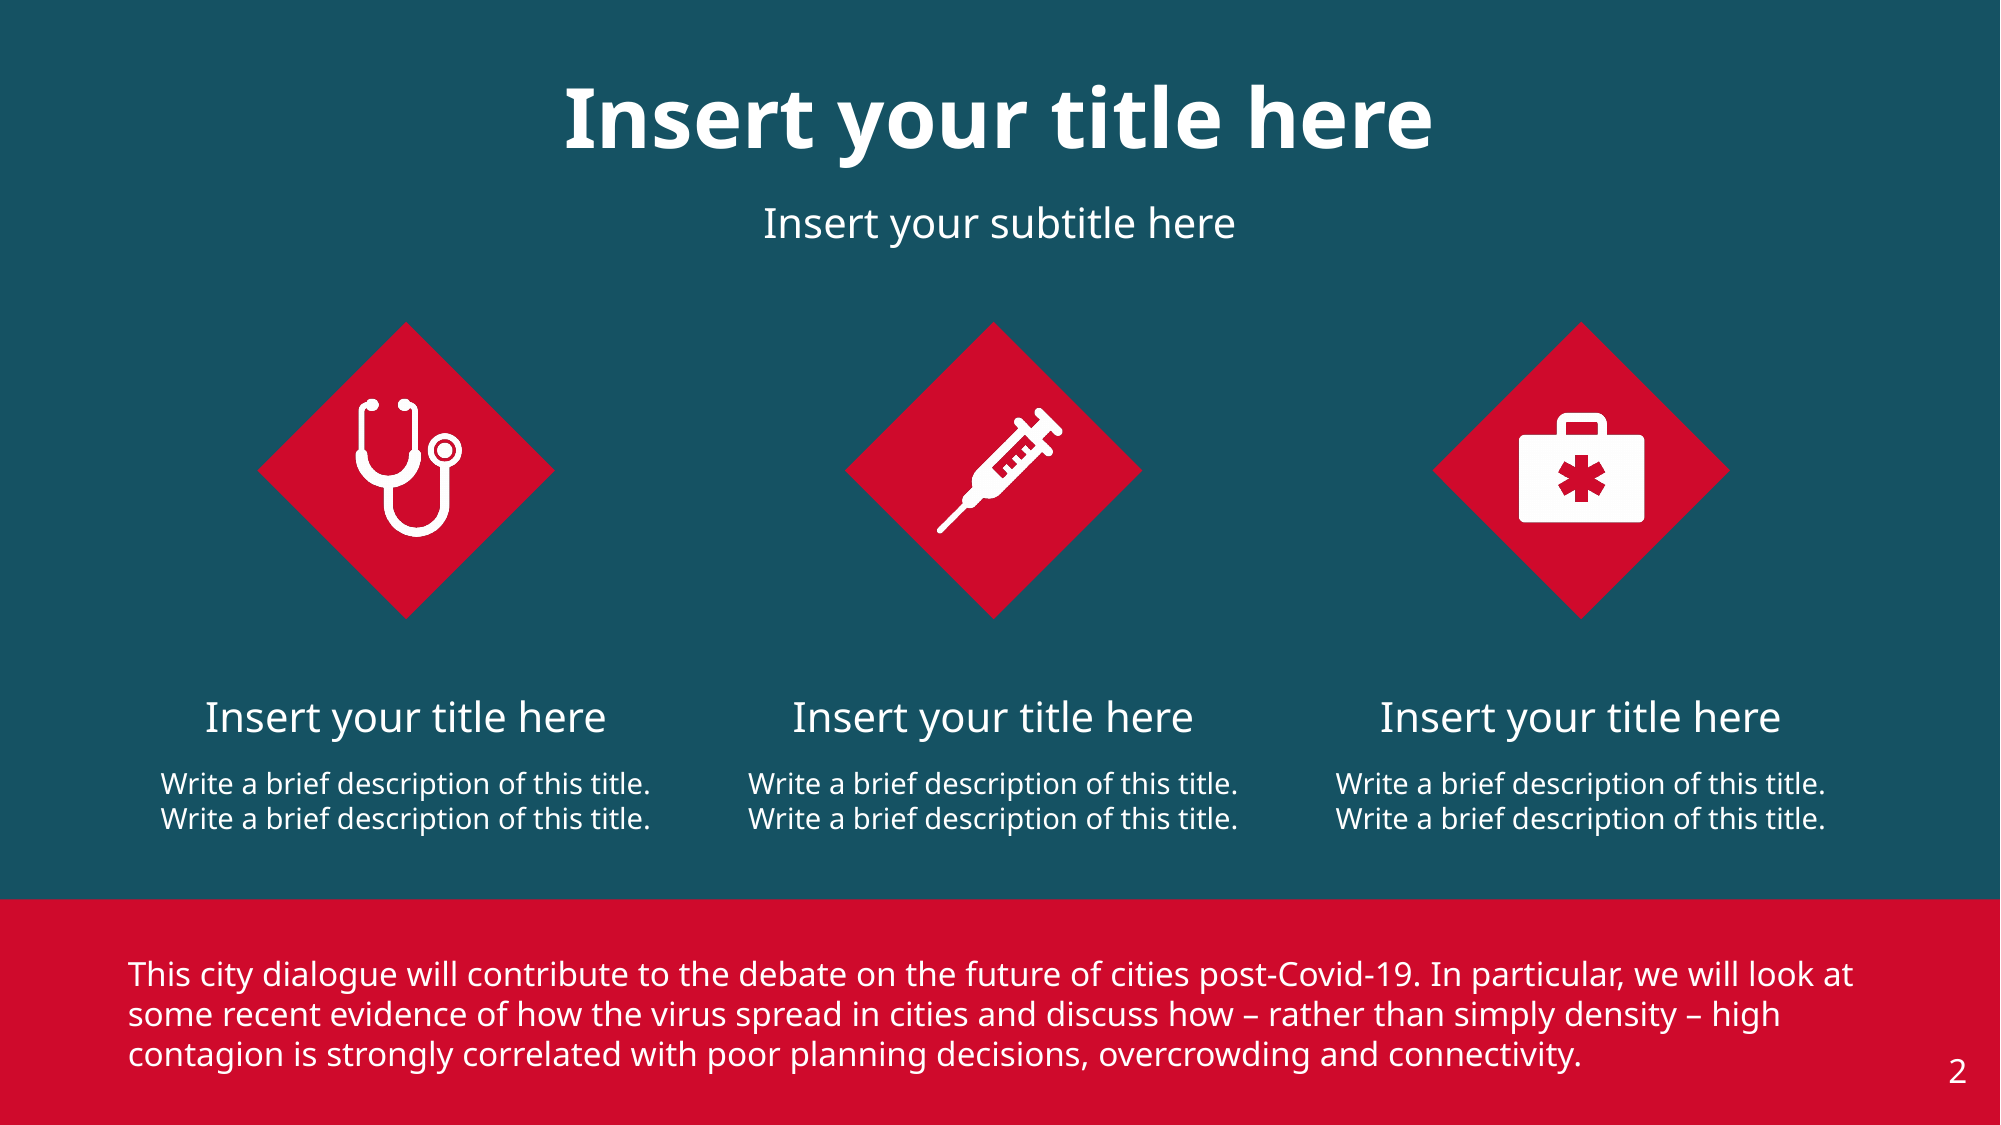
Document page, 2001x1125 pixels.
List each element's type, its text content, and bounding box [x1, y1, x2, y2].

text_box Insert your title here [183, 683, 629, 743]
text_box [888, 365, 1099, 576]
text_box This city dialogue will contribute to the debate on the future of cities post-Covid-19. In particular, we will look at some recent evidence of how the virus spread in cities and discuss how – rather than simply density – high contagion is strongly correlated with poor planning decisions, overcrowding and connectivity. [112, 945, 1887, 1109]
text_box Write a brief description of this title. Write a brief description of this title. [713, 757, 1274, 843]
text_box 2 [1933, 1042, 2000, 1103]
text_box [1475, 365, 1687, 576]
text_box Insert your subtitle here [310, 179, 1689, 265]
text_box Insert your title here [1358, 683, 1804, 743]
text_box Insert your title here [310, 39, 1689, 179]
text_box Write a brief description of this title. Write a brief description of this title. [1301, 757, 1861, 843]
text_box [0, 898, 2000, 1125]
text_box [300, 365, 512, 576]
text_box Write a brief description of this title. Write a brief description of this title. [126, 757, 686, 843]
text_box Insert your title here [770, 683, 1217, 743]
